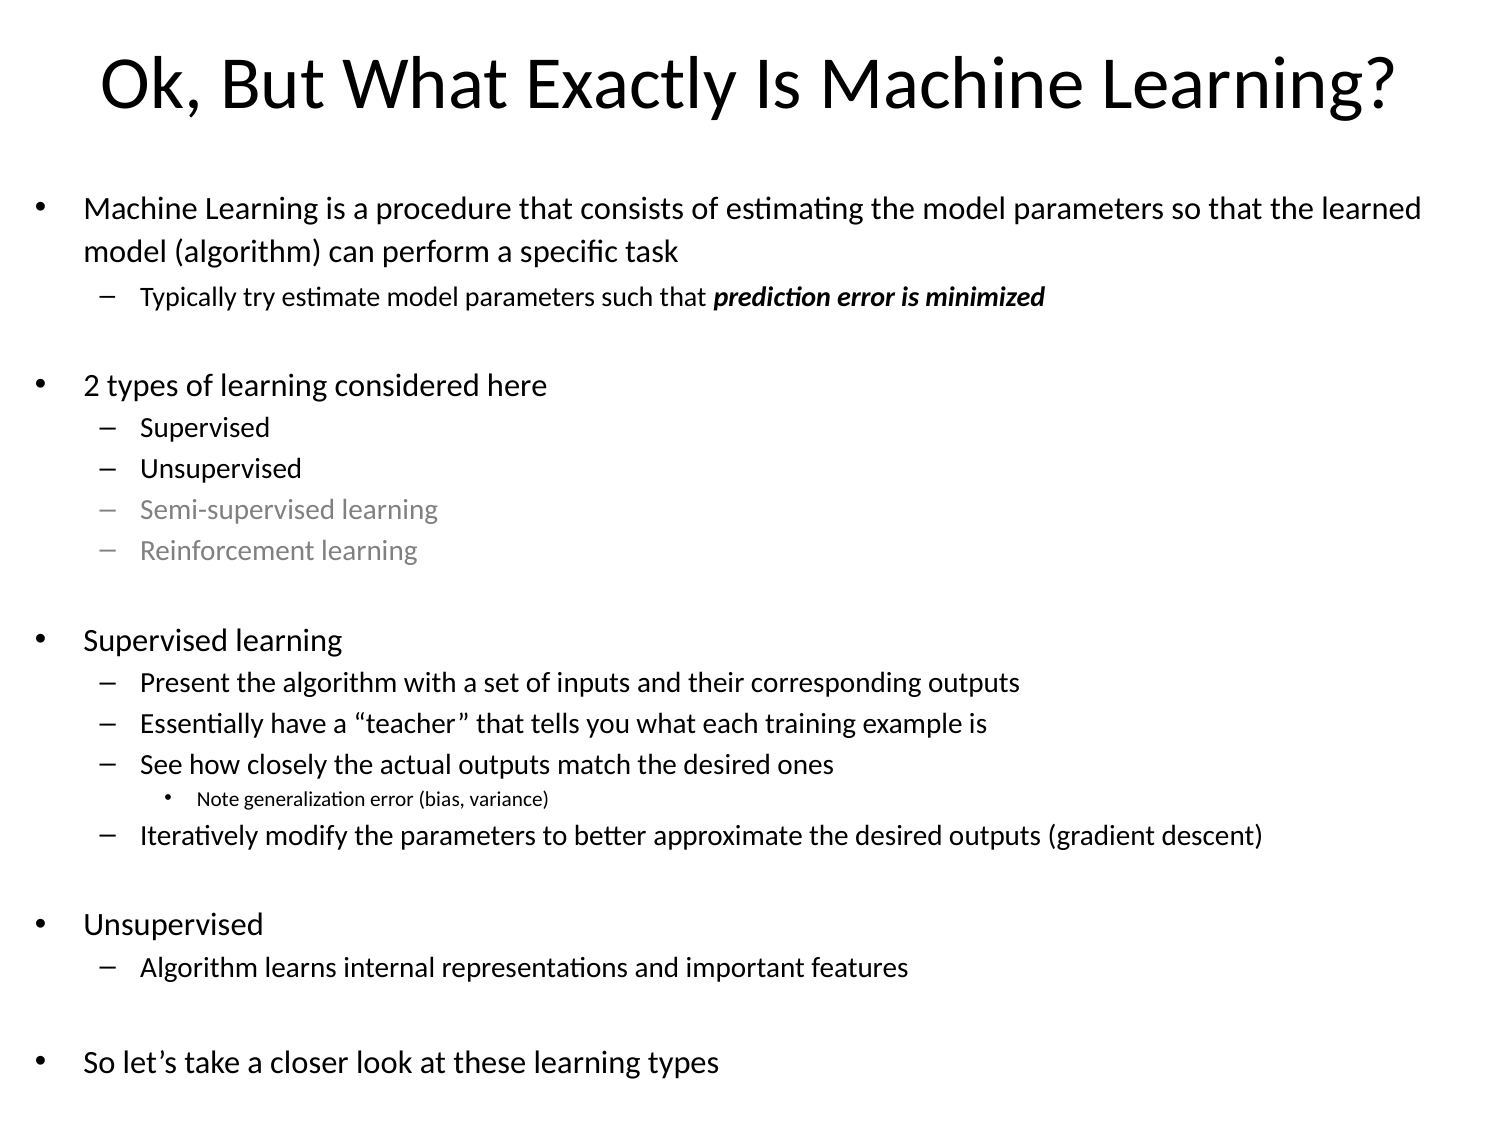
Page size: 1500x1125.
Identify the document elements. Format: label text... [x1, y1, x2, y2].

list Machine Learning is a procedure that consists of estimating the model parameters so that the learned model (algorithm) can perform a specific task Typically try estimate model parameters such that prediction error is minimized 2 types of learning considered here Supervised Unsupervised Semi-supervised learning Reinforcement learning Supervised learning Present the algorithm with a set of inputs and their corresponding outputs Essentially have a “teacher” that tells you what each training example is See how closely the actual outputs match the desired ones Note generalization error (bias, variance) Iteratively modify the parameters to better approximate the desired outputs (gradient descent) Unsupervised Algorithm learns internal representations and important features So let’s take a closer look at these learning types [19, 175, 1481, 1097]
title Ok, But What Exactly Is Machine Learning? [75, 18, 1425, 140]
